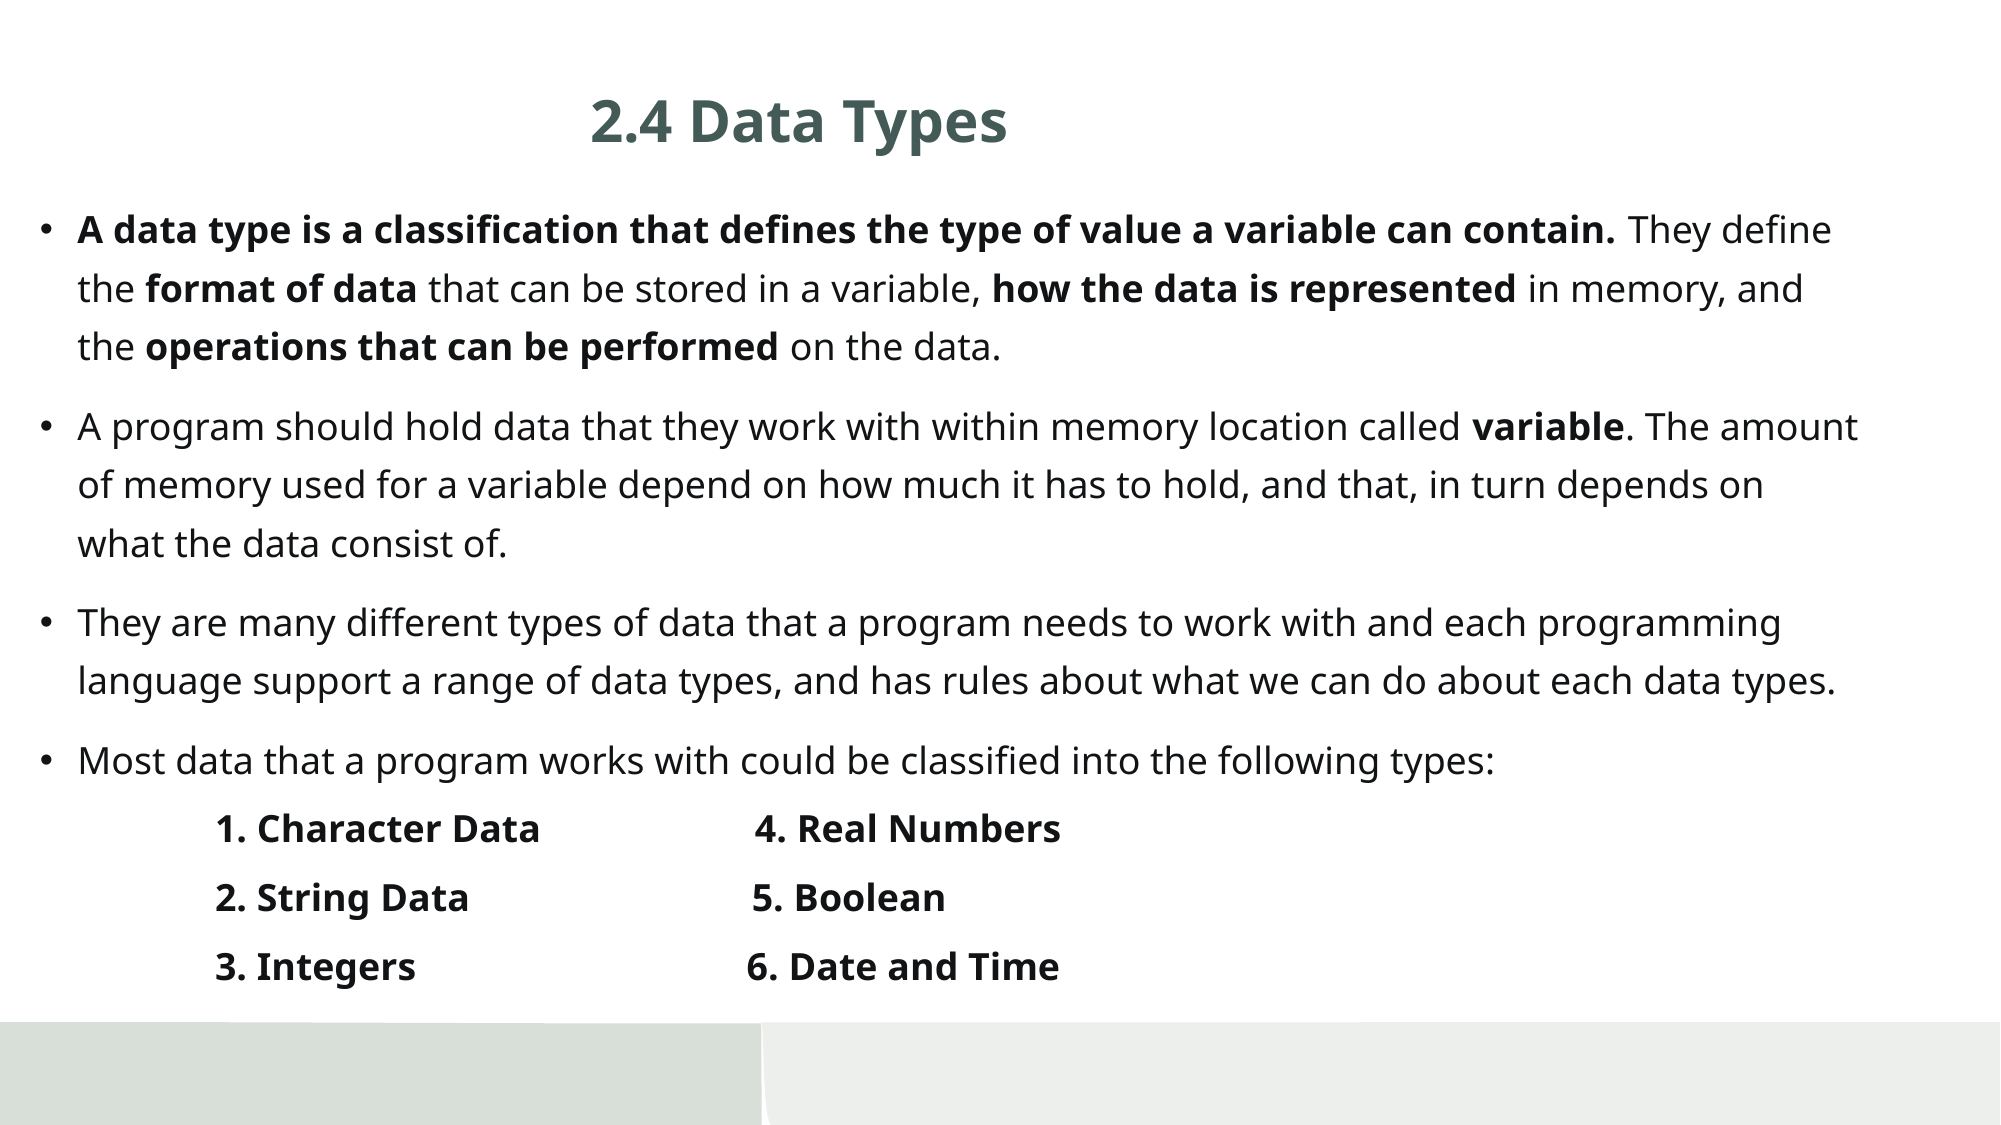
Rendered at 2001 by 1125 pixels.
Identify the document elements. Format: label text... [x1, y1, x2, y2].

list A data type is a classification that defines the type of value a variable can contain. They define the format of data that can be stored in a variable, how the data is represented in memory, and the operations that can be performed on the data. A program should hold data that they work with within memory location called variable. The amount of memory used for a variable depend on how much it has to hold, and that, in turn depends on what the data consist of. They are many different types of data that a program needs to work with and each programming language support a range of data types, and has rules about what we can do about each data types. Most data that a program works with could be classified into the following types: 1. Character Data 4. Real Numbers 2. String Data 5. Boolean 3. Integers 6. Date and Time [24, 185, 1875, 978]
title 2.4 Data Types [575, 2, 1161, 162]
